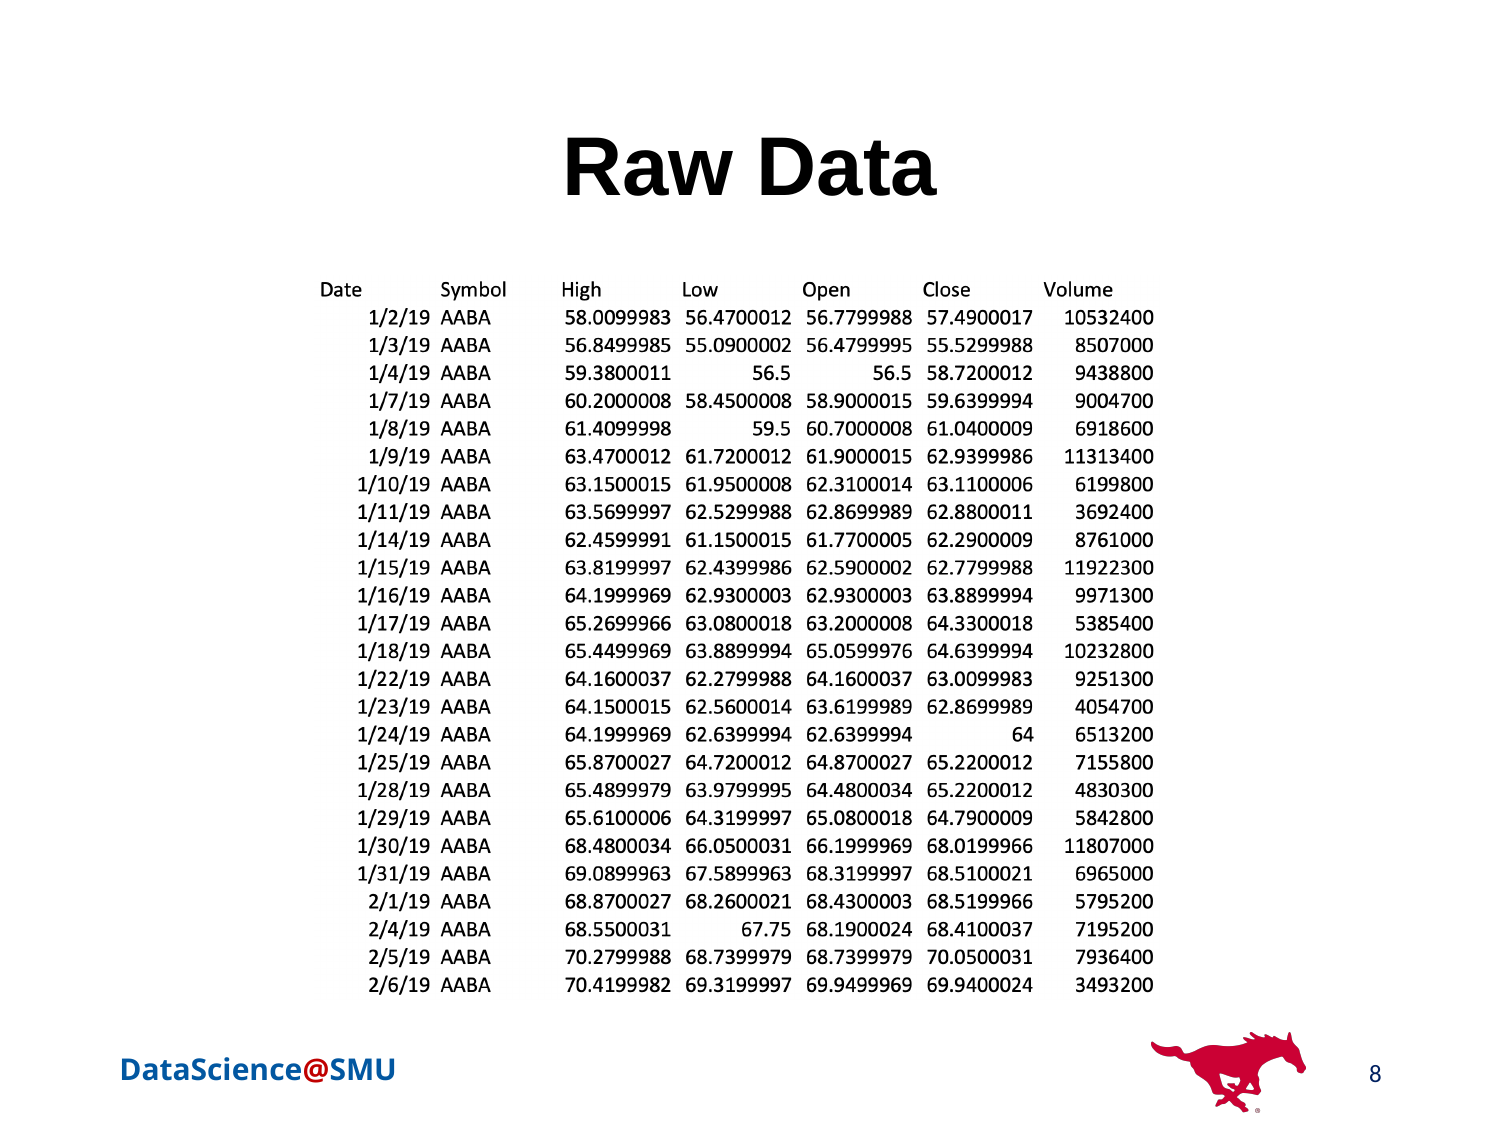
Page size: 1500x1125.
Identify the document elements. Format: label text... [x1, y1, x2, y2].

slide_number 8 [1059, 1042, 1397, 1103]
picture [1151, 1103, 1306, 1113]
title Raw Data [103, 59, 1397, 278]
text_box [314, 275, 1160, 1000]
picture [1151, 1032, 1306, 1042]
